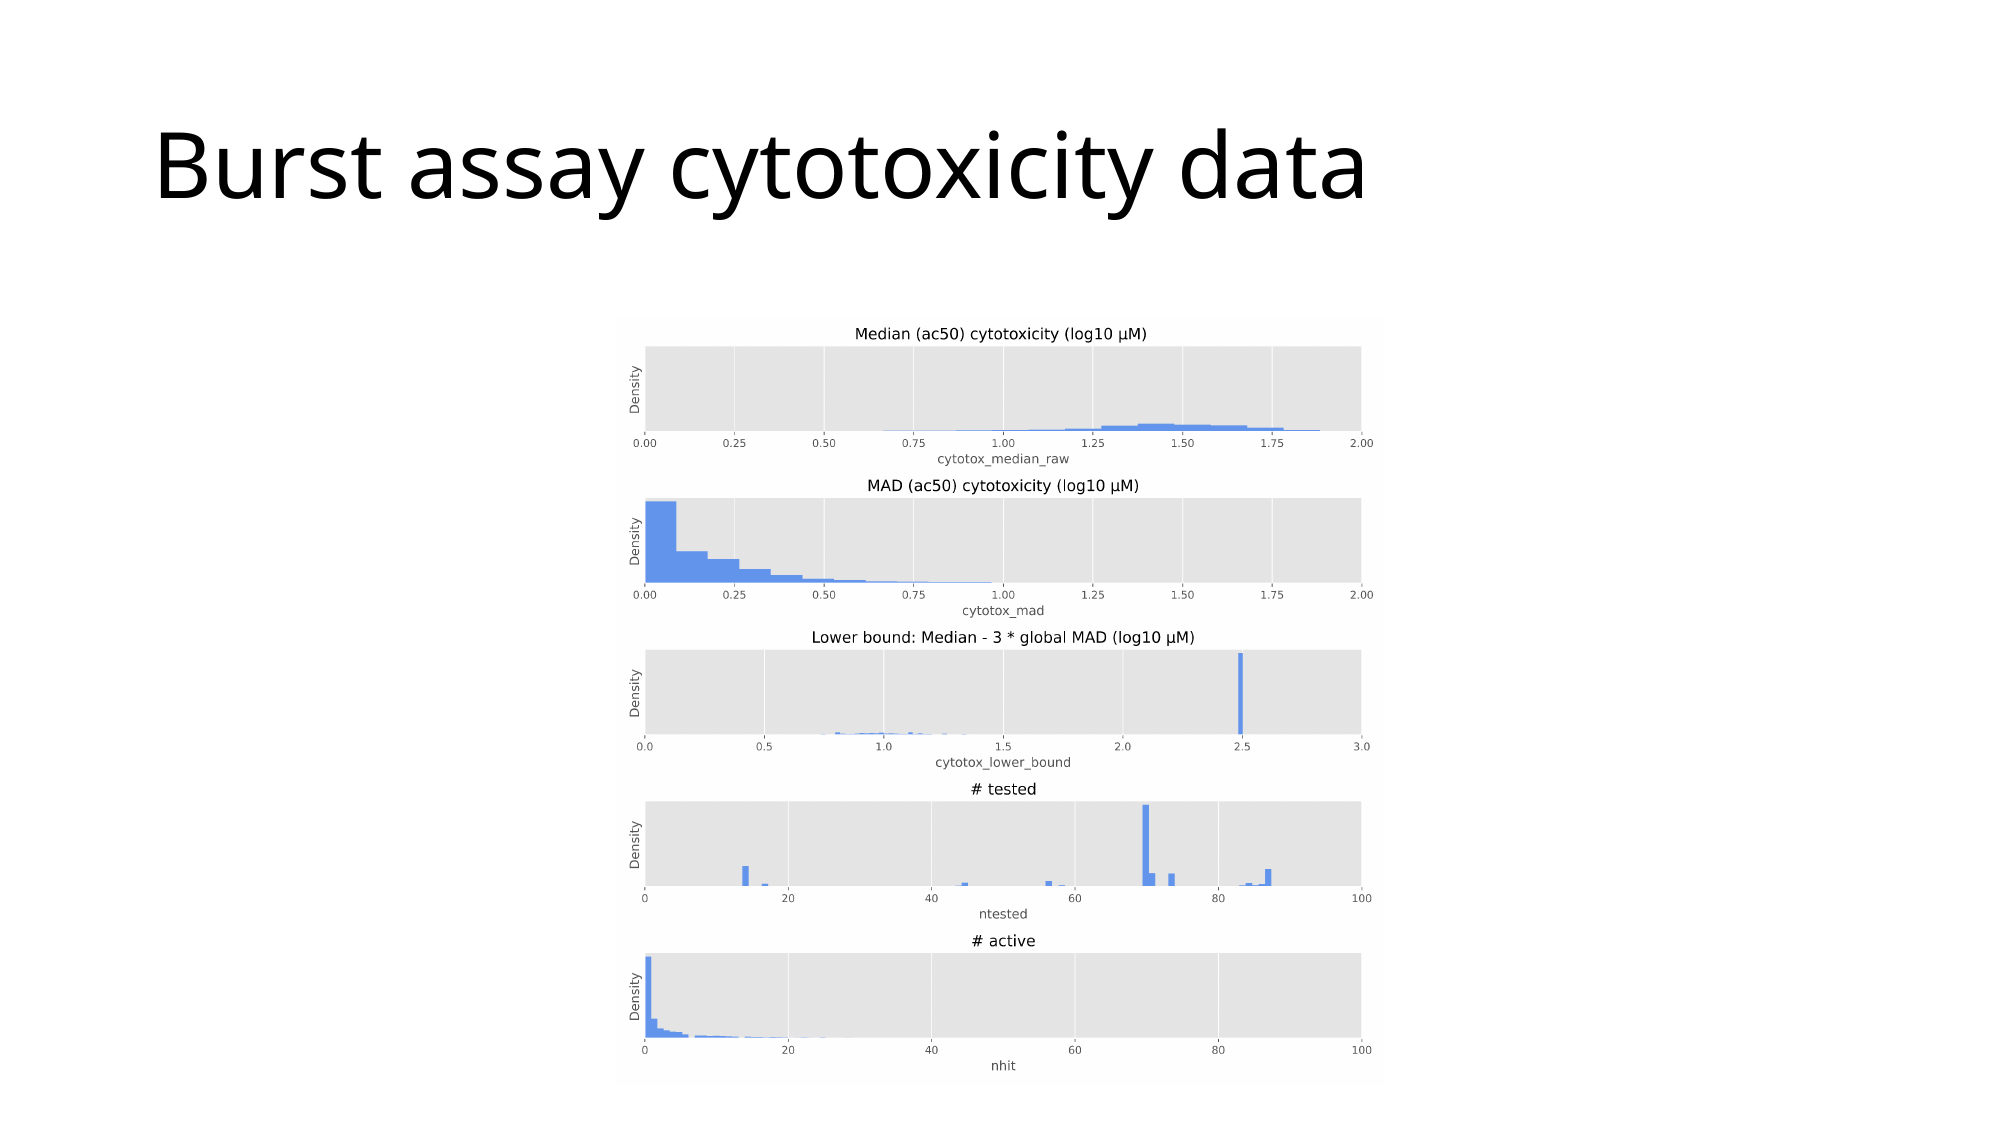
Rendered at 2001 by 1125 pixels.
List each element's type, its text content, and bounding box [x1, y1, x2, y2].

picture [615, 316, 1385, 1086]
title Burst assay cytotoxicity data [137, 59, 1863, 278]
